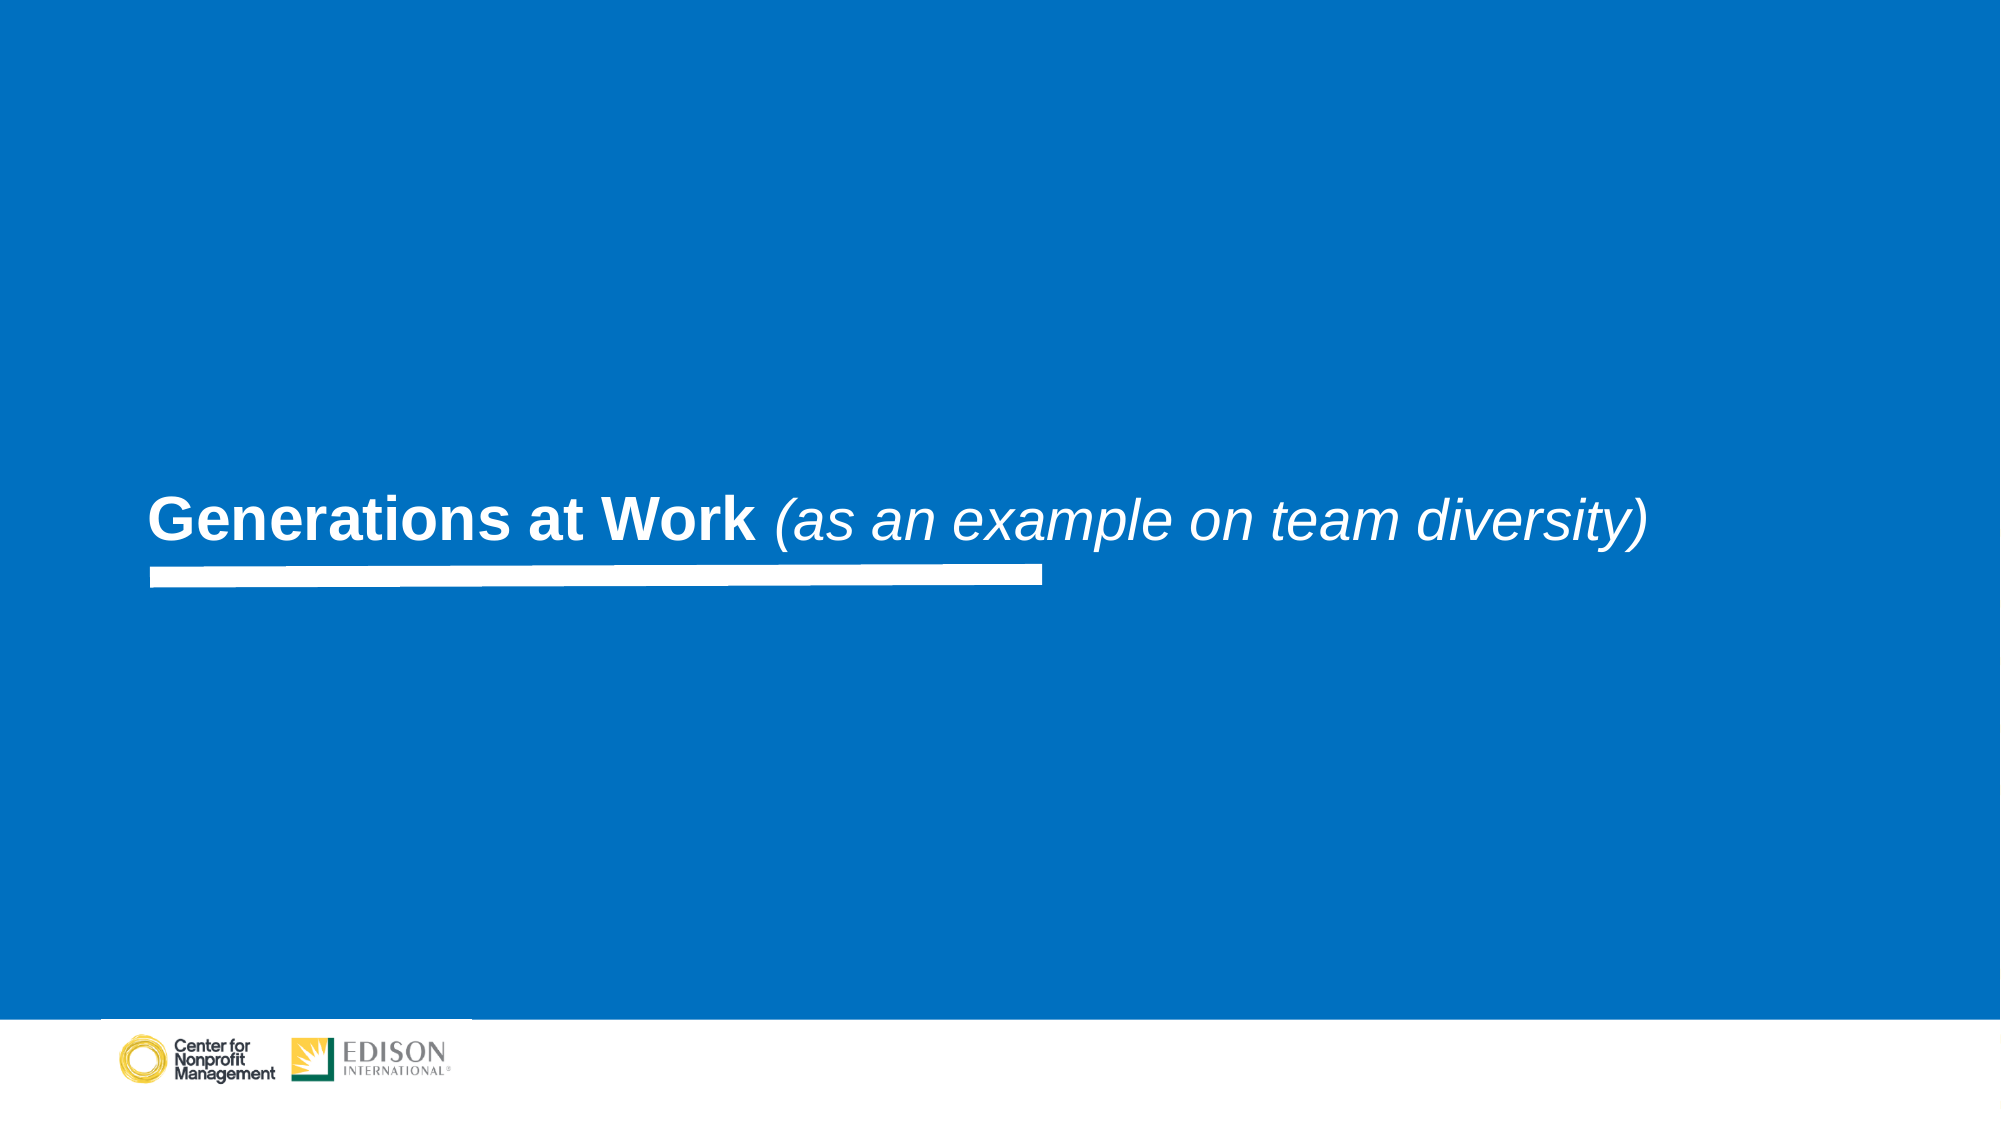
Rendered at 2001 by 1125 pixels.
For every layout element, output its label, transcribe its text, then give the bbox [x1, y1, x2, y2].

picture [101, 1019, 472, 1101]
title Generations at Work (as an example on team diversity) [132, 372, 1833, 562]
